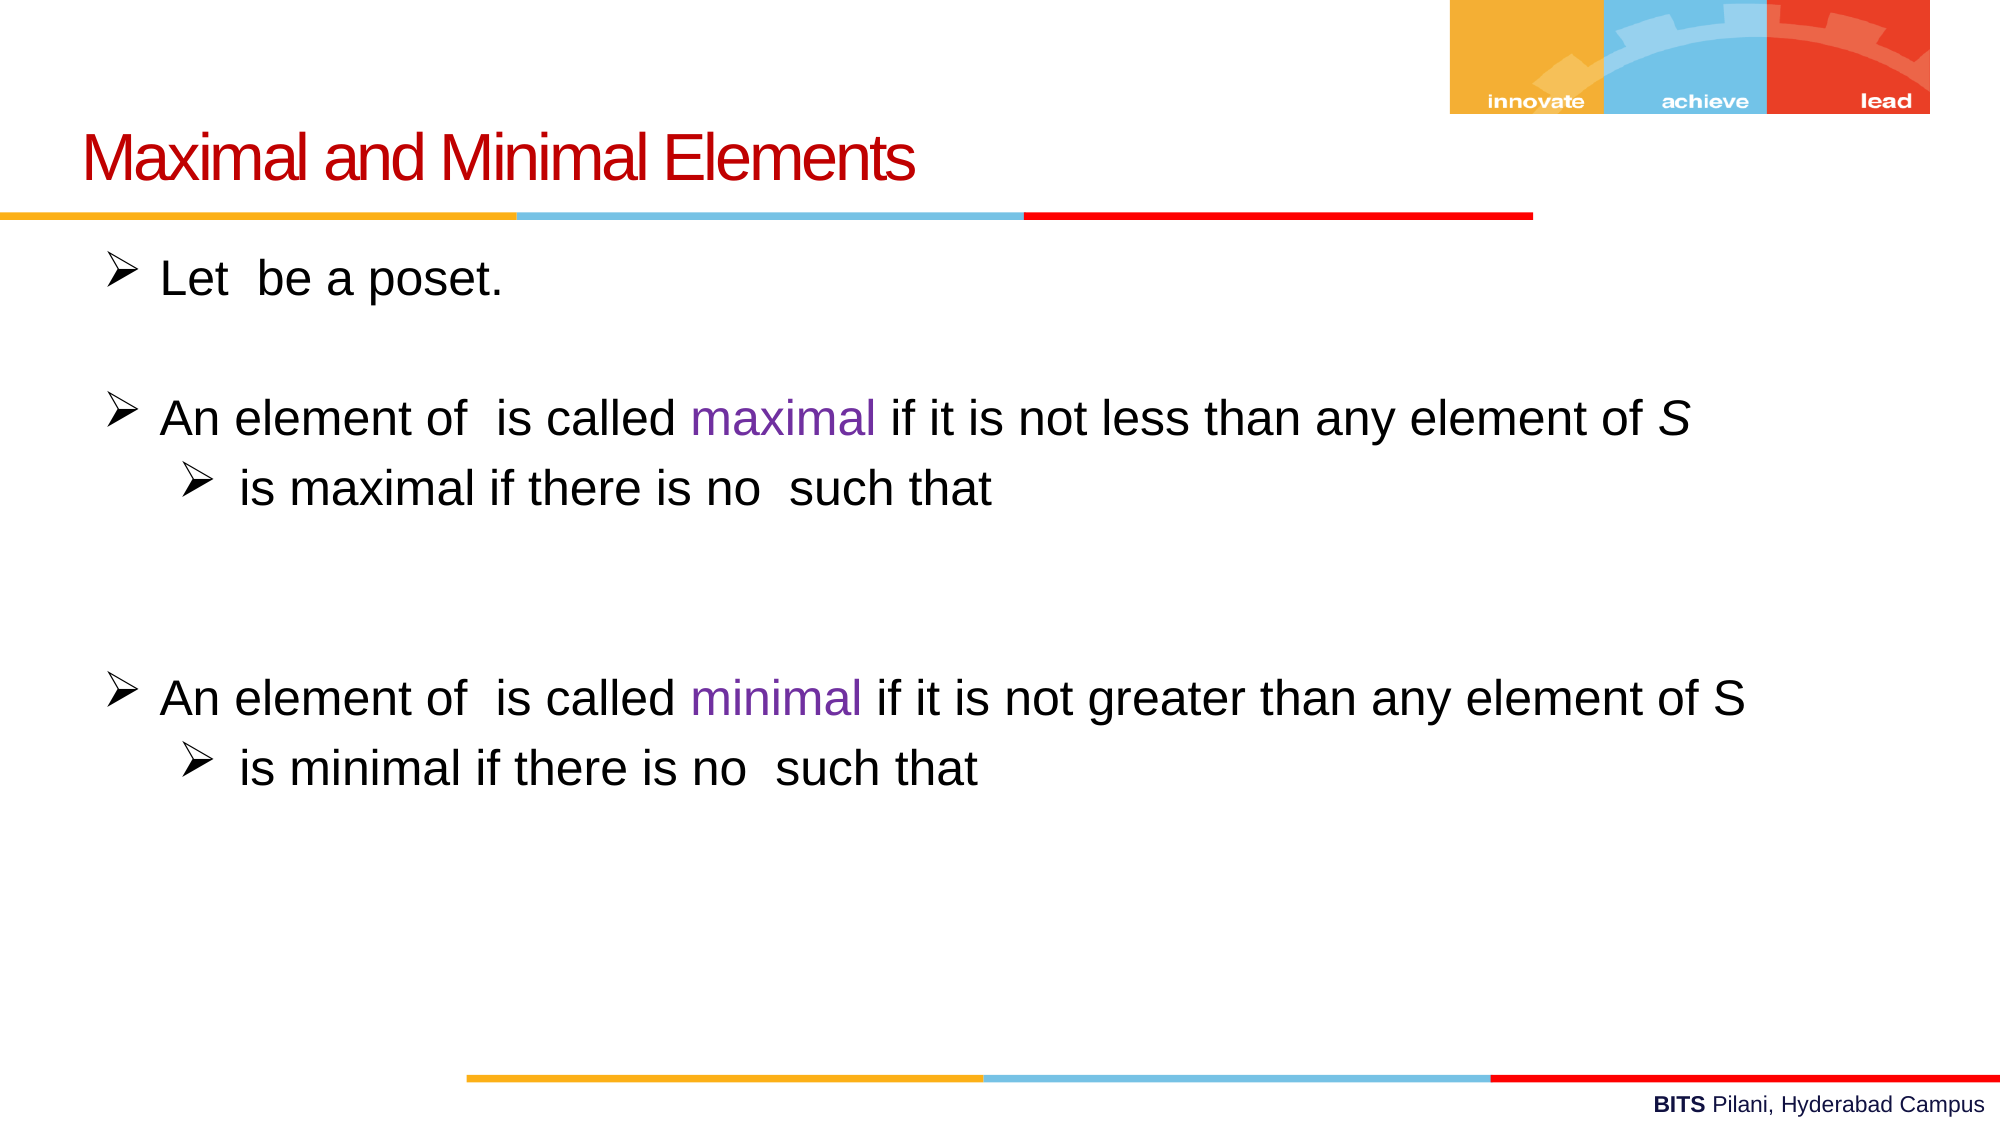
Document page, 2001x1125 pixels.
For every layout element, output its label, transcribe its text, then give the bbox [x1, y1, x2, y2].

list Maximal and Minimal Elements [66, 24, 1450, 213]
picture [1449, 0, 1930, 114]
